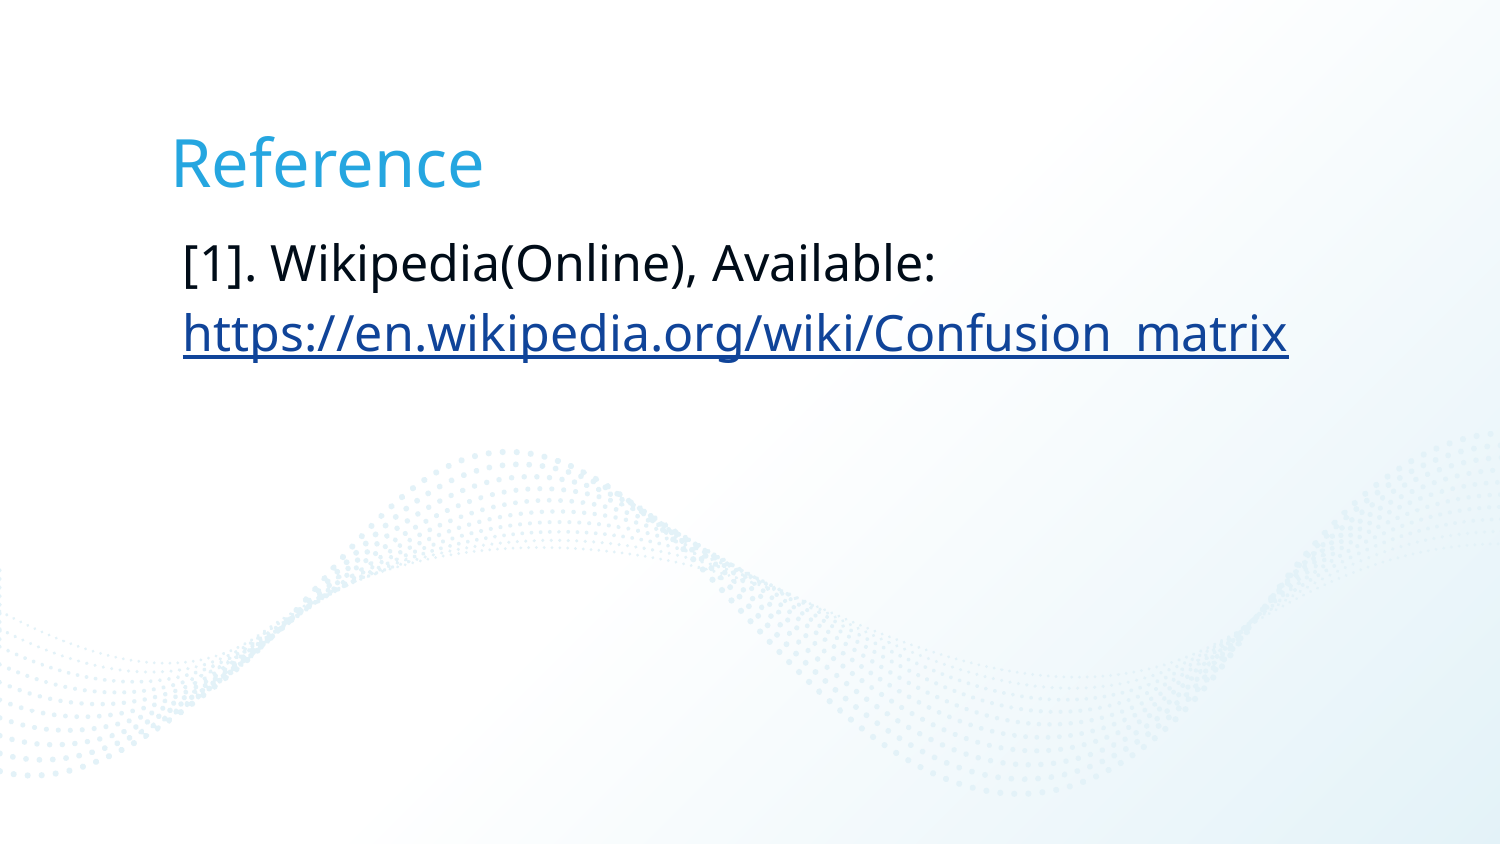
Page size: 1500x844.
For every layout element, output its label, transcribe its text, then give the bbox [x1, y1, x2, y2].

title Reference [170, 137, 1330, 203]
list [1]. Wikipedia(Online), Available: https://en.wikipedia.org/wiki/Confusion_matrix [170, 222, 1330, 720]
